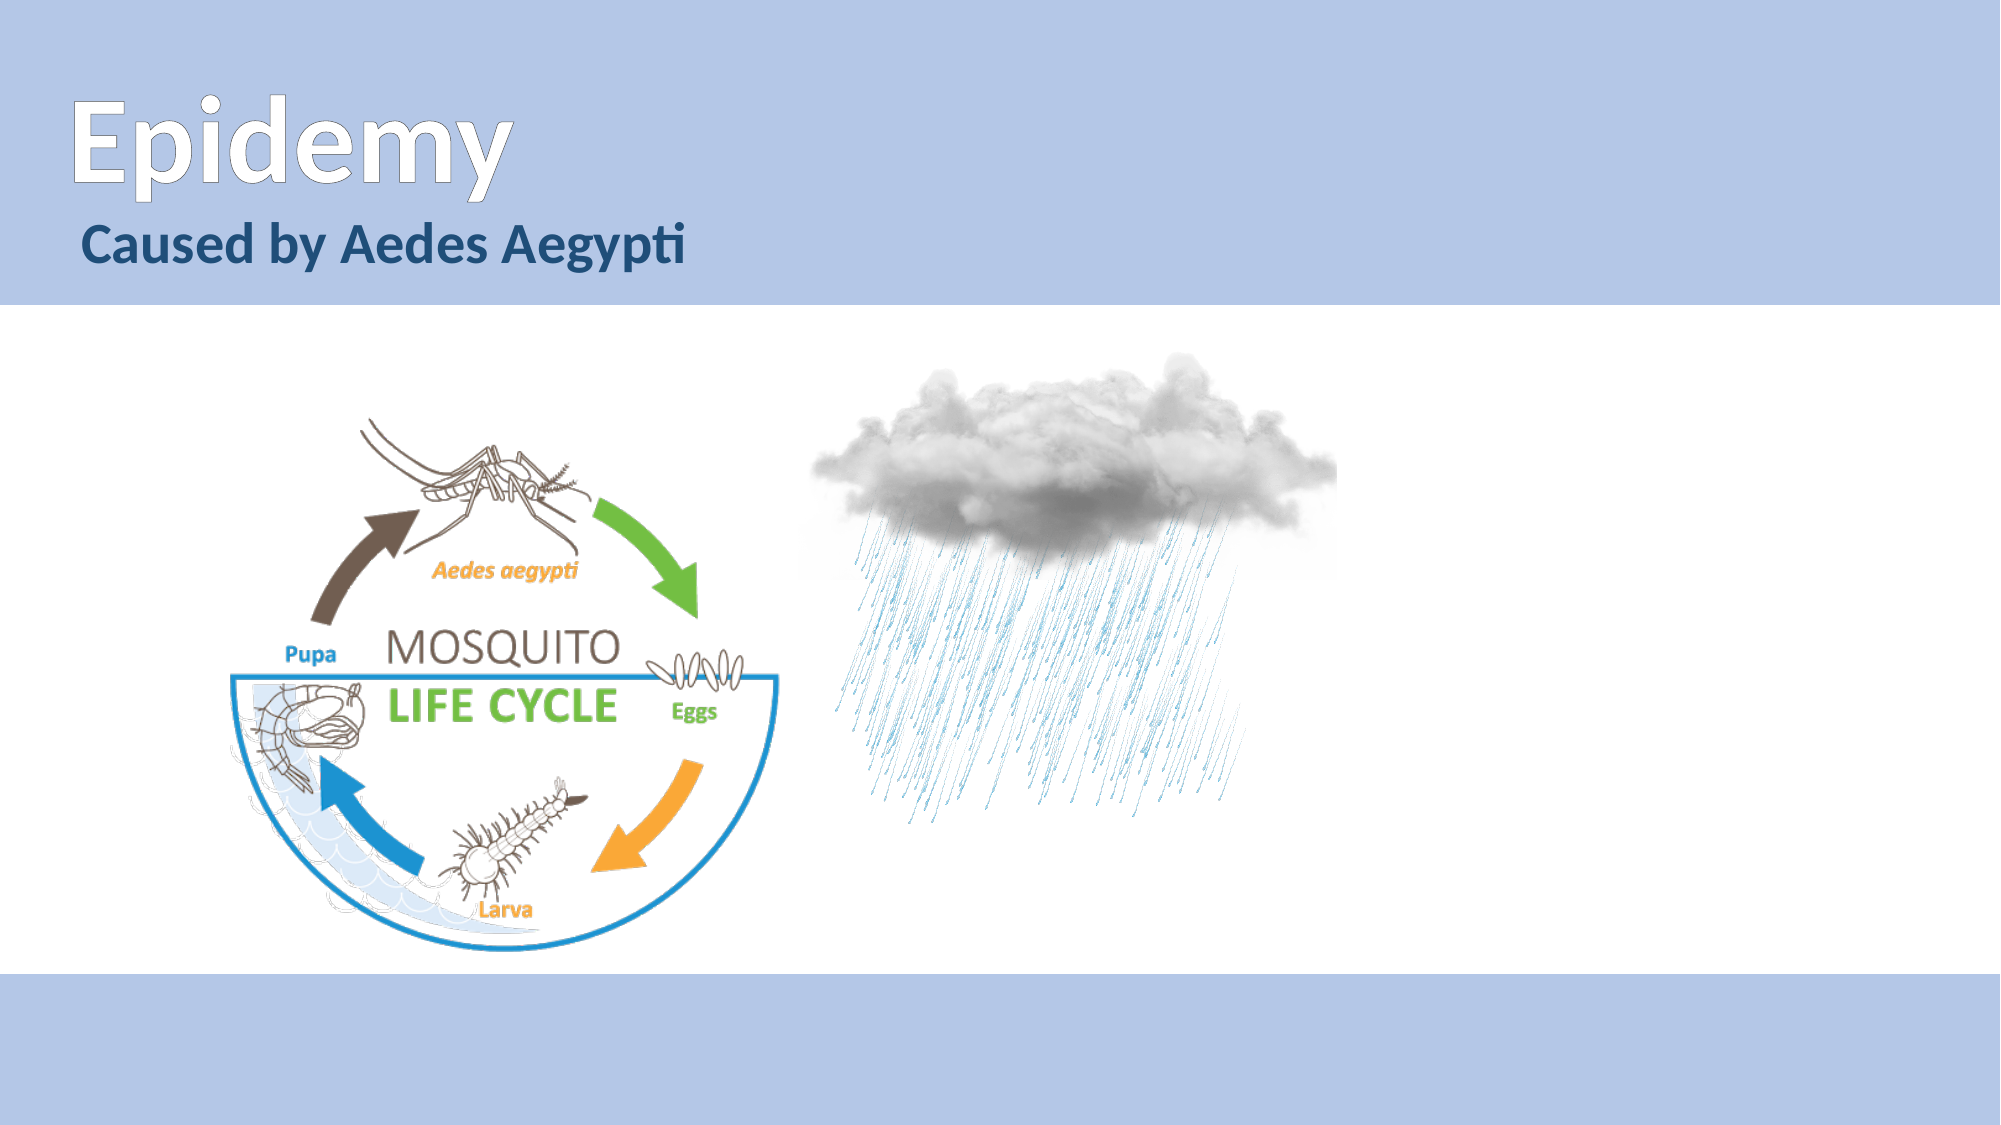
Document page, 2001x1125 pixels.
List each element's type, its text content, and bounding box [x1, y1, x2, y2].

text_box Epidemy [52, 50, 1871, 215]
picture [181, 350, 1348, 994]
text_box [0, 305, 2000, 974]
text_box Caused by Aedes Aegypti [66, 198, 790, 283]
